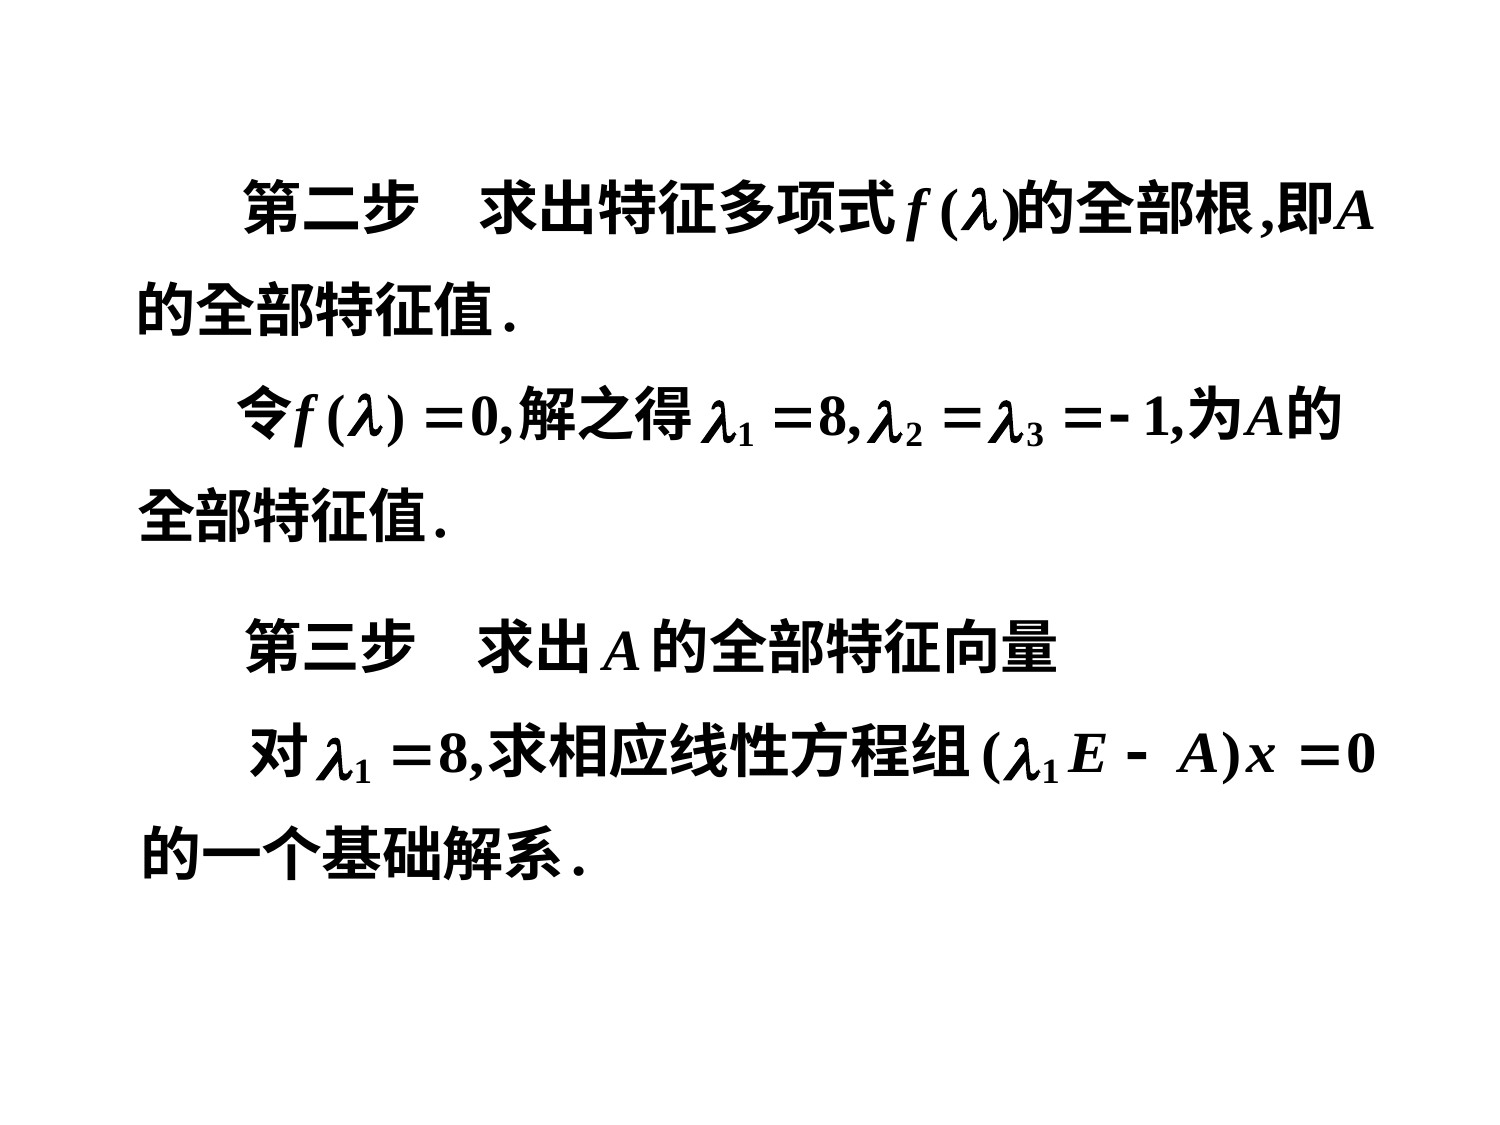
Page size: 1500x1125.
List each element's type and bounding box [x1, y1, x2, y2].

text_box [135, 383, 1345, 551]
text_box [225, 602, 1077, 688]
text_box [138, 174, 1381, 344]
text_box [143, 720, 1381, 888]
